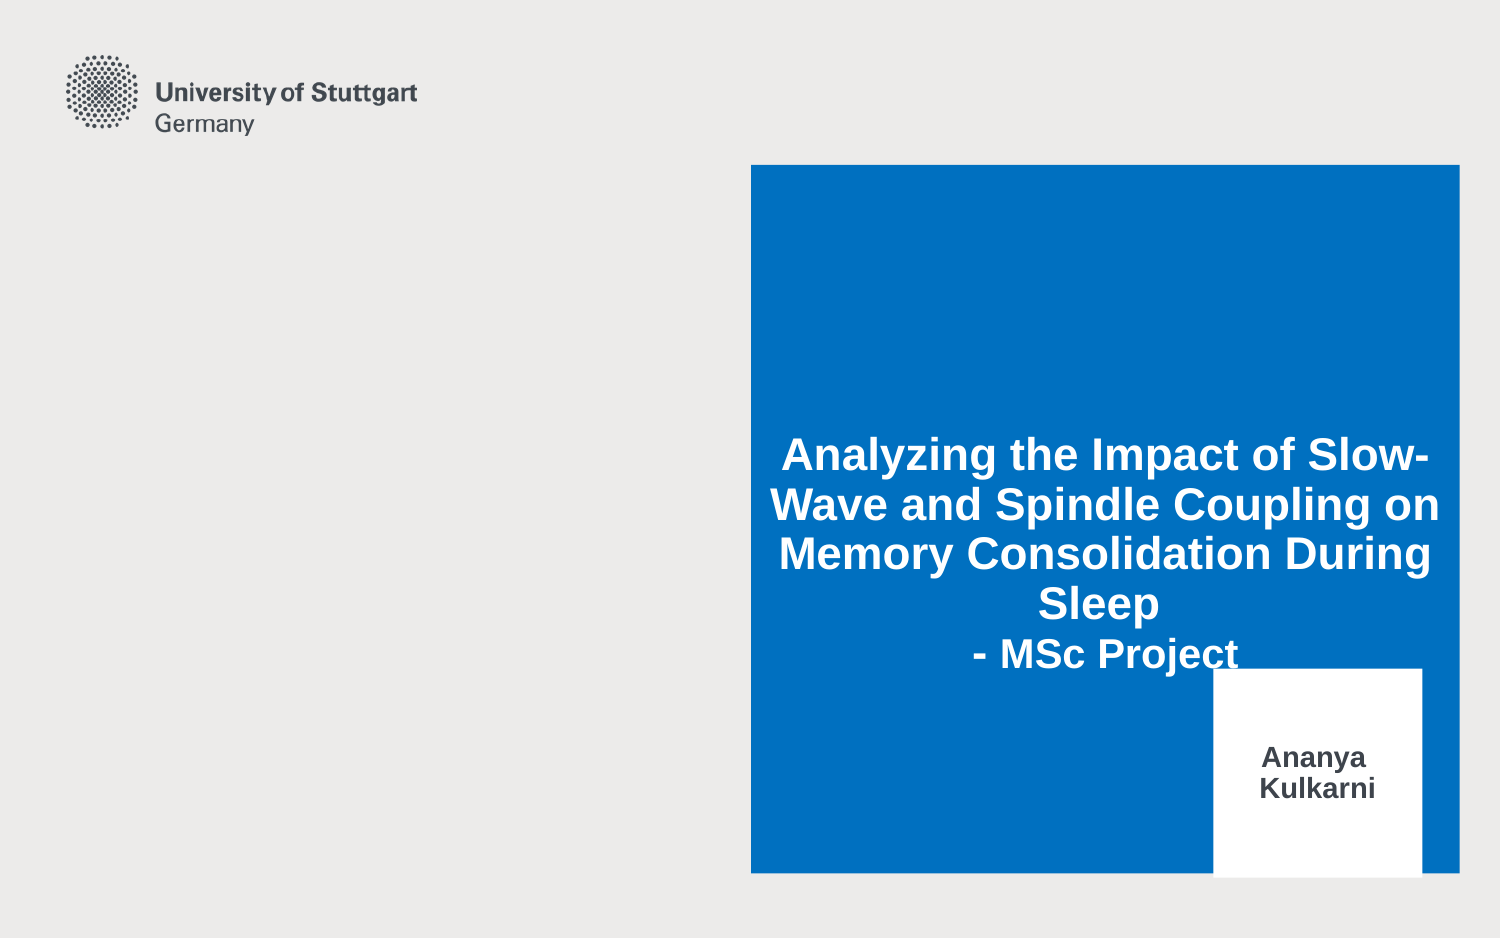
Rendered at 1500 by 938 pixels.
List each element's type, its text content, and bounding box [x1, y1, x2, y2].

title Analyzing the Impact of Slow-Wave and Spindle Coupling on Memory Consolidation During Sleep - MSc Project [751, 164, 1460, 874]
picture [66, 55, 417, 136]
list Ananya Kulkarni [1213, 668, 1423, 878]
